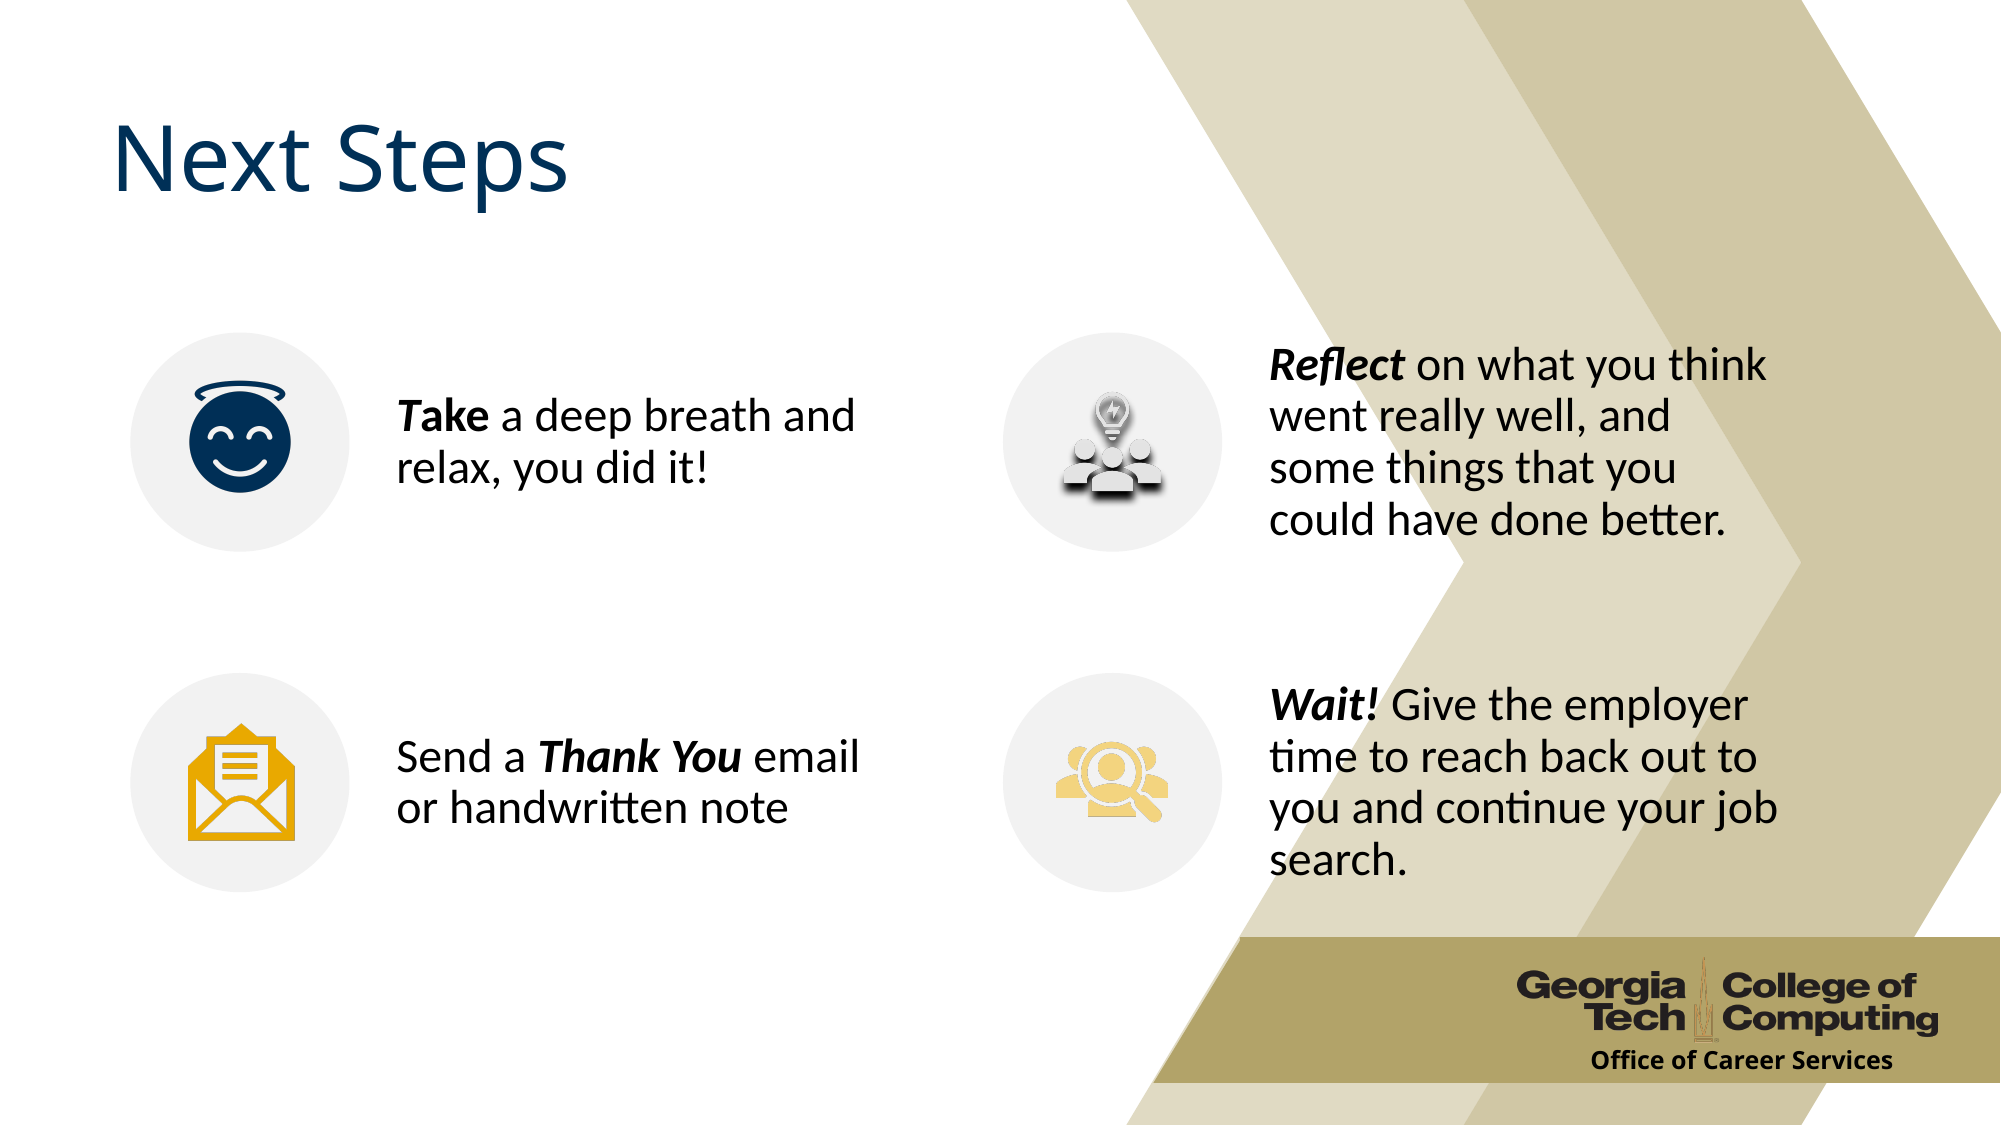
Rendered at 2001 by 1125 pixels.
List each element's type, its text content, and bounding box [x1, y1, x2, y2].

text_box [95, 255, 1821, 970]
title Next Steps [95, 52, 1821, 255]
picture [1517, 957, 1938, 1043]
